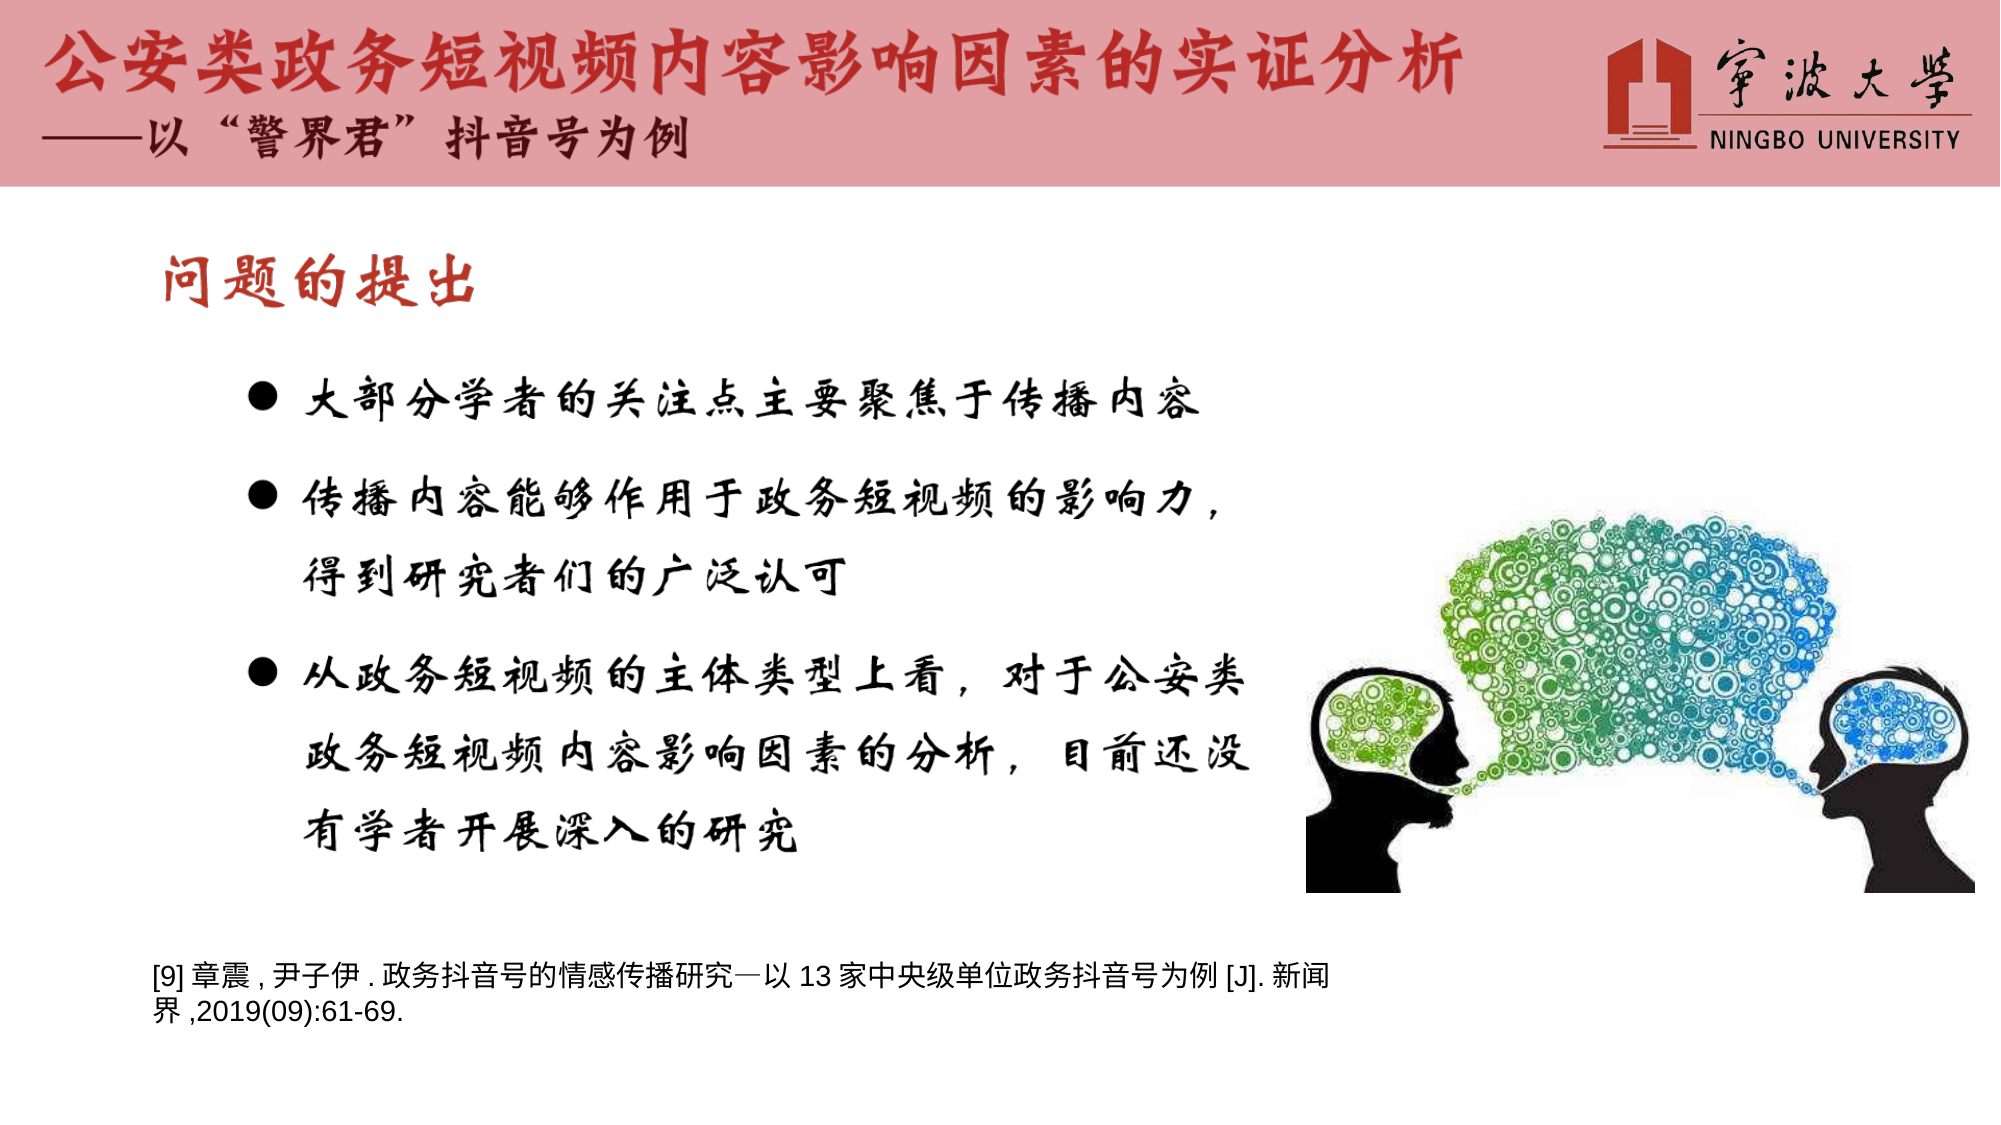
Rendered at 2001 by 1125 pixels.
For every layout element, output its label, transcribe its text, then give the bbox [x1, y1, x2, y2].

picture [229, 347, 1272, 904]
picture [1595, 0, 1975, 200]
picture [137, 231, 1484, 340]
text_box [9]章震,尹子伊.政务抖音号的情感传播研究—以13家中央级单位政务抖音号为例[J].新闻界,2019(09):61-69. [137, 950, 1483, 1035]
picture [1306, 488, 1975, 893]
